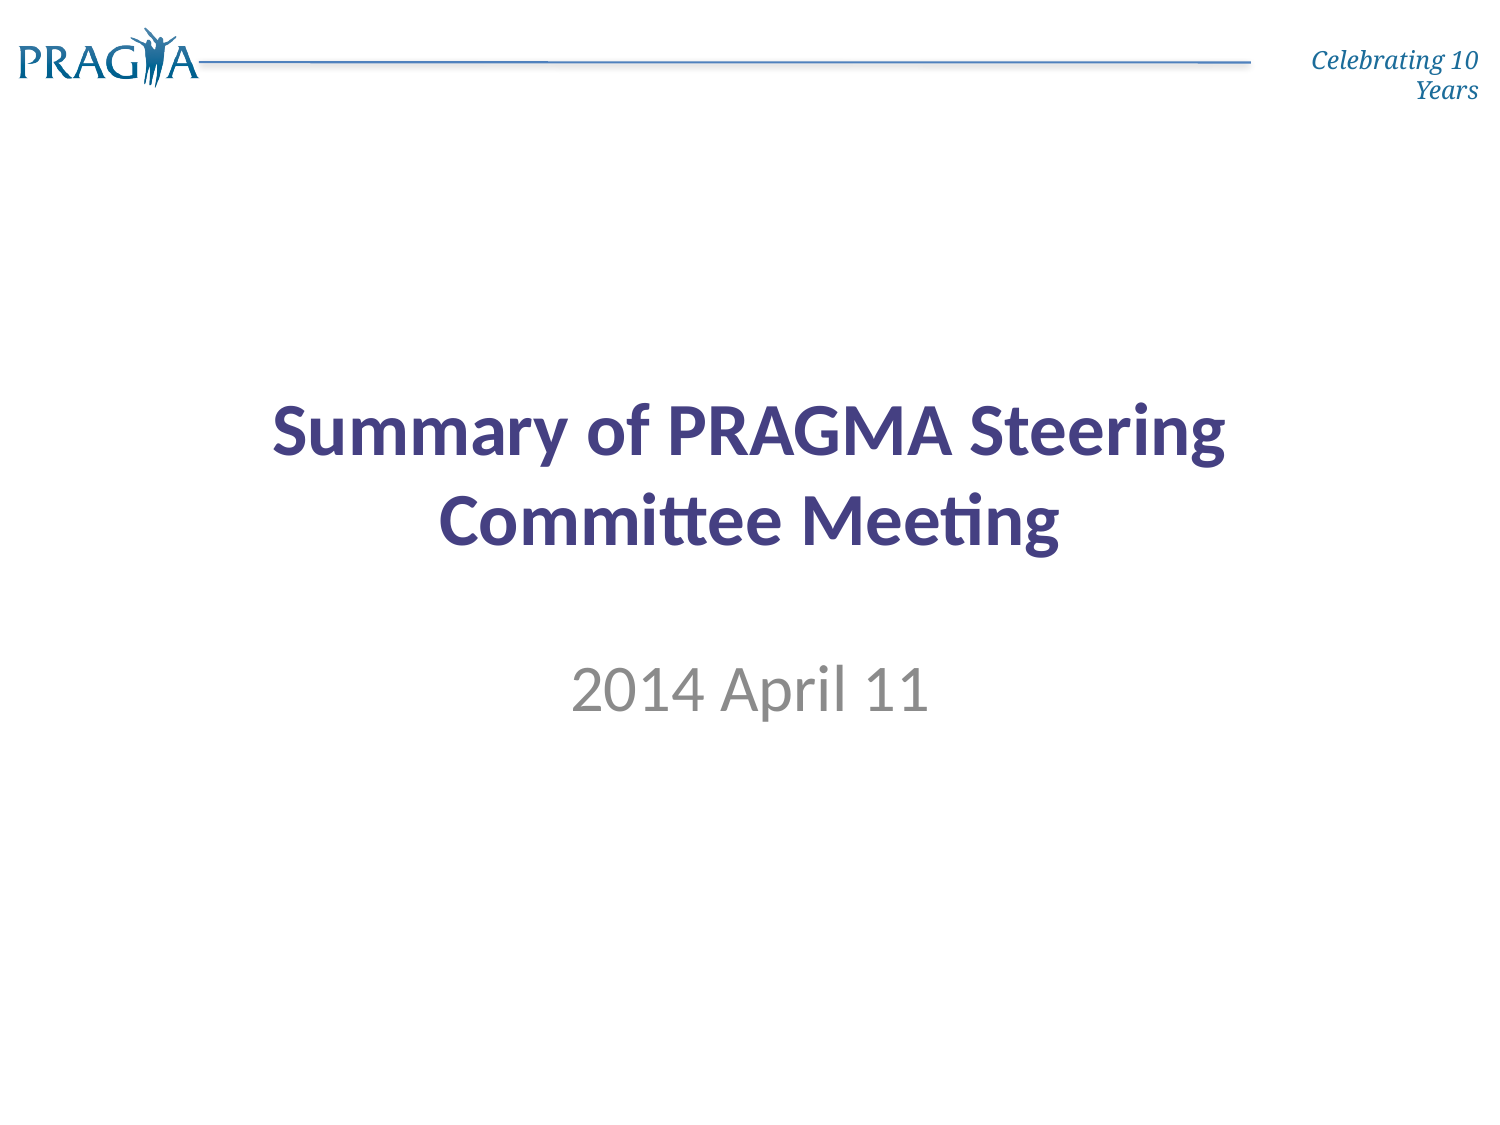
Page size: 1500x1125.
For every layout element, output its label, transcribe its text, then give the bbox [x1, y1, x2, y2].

subtitle 2014 April 11 [225, 637, 1275, 925]
title Summary of PRAGMA Steering Committee Meeting [112, 349, 1388, 591]
picture [18, 27, 200, 88]
